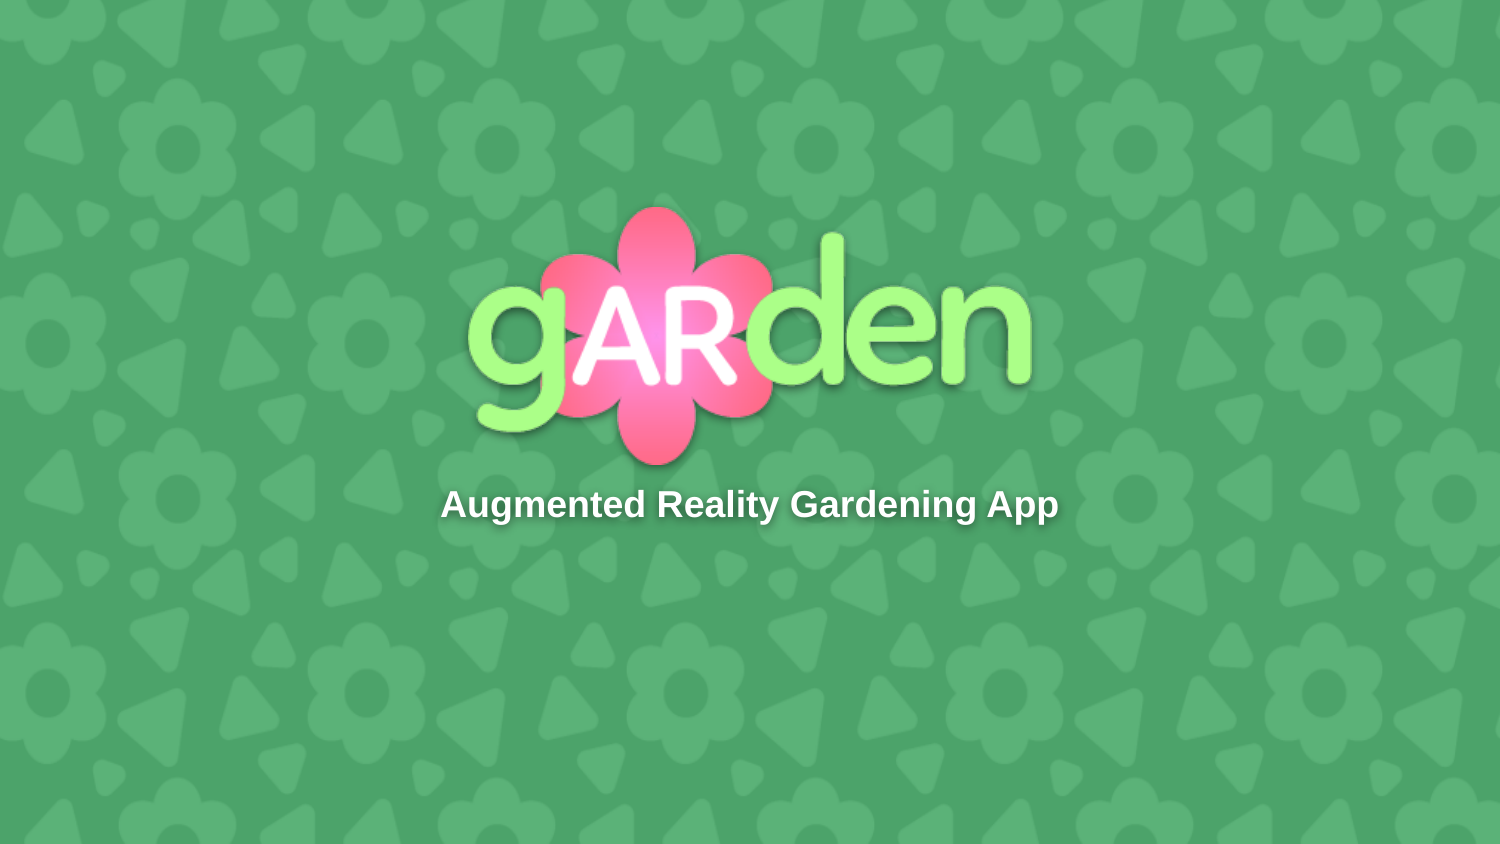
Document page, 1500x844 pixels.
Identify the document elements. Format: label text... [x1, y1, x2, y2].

subtitle Augmented Reality Gardening App [51, 464, 1449, 595]
picture [0, 0, 1500, 844]
